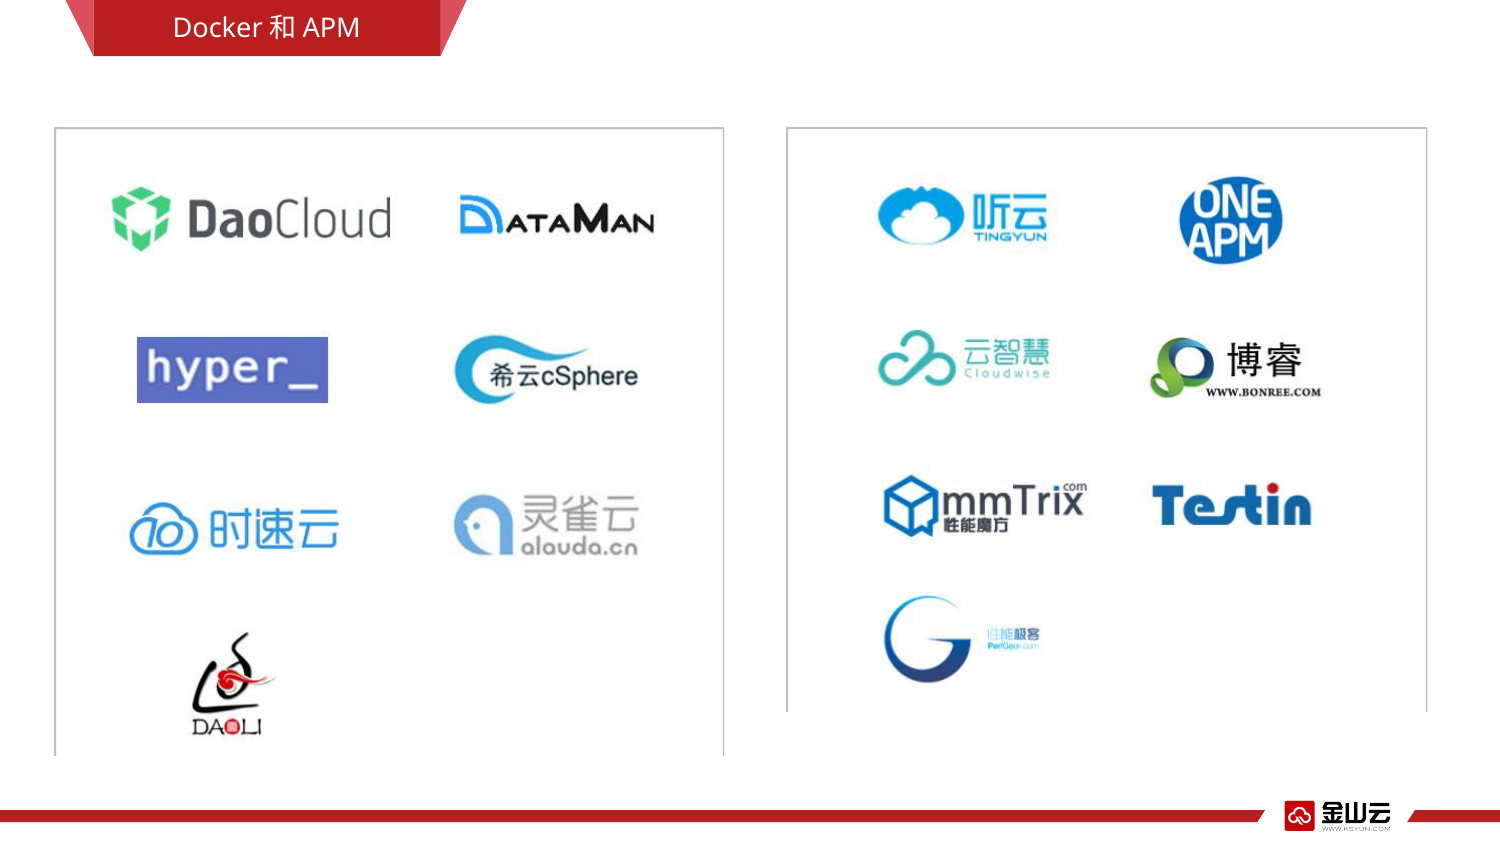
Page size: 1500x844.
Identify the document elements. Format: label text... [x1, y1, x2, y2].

picture [785, 126, 1428, 712]
text_box Docker和APM [74, 0, 459, 55]
picture [52, 126, 725, 756]
picture [1284, 799, 1391, 831]
text_box [65, 0, 74, 17]
text_box [459, 0, 467, 17]
